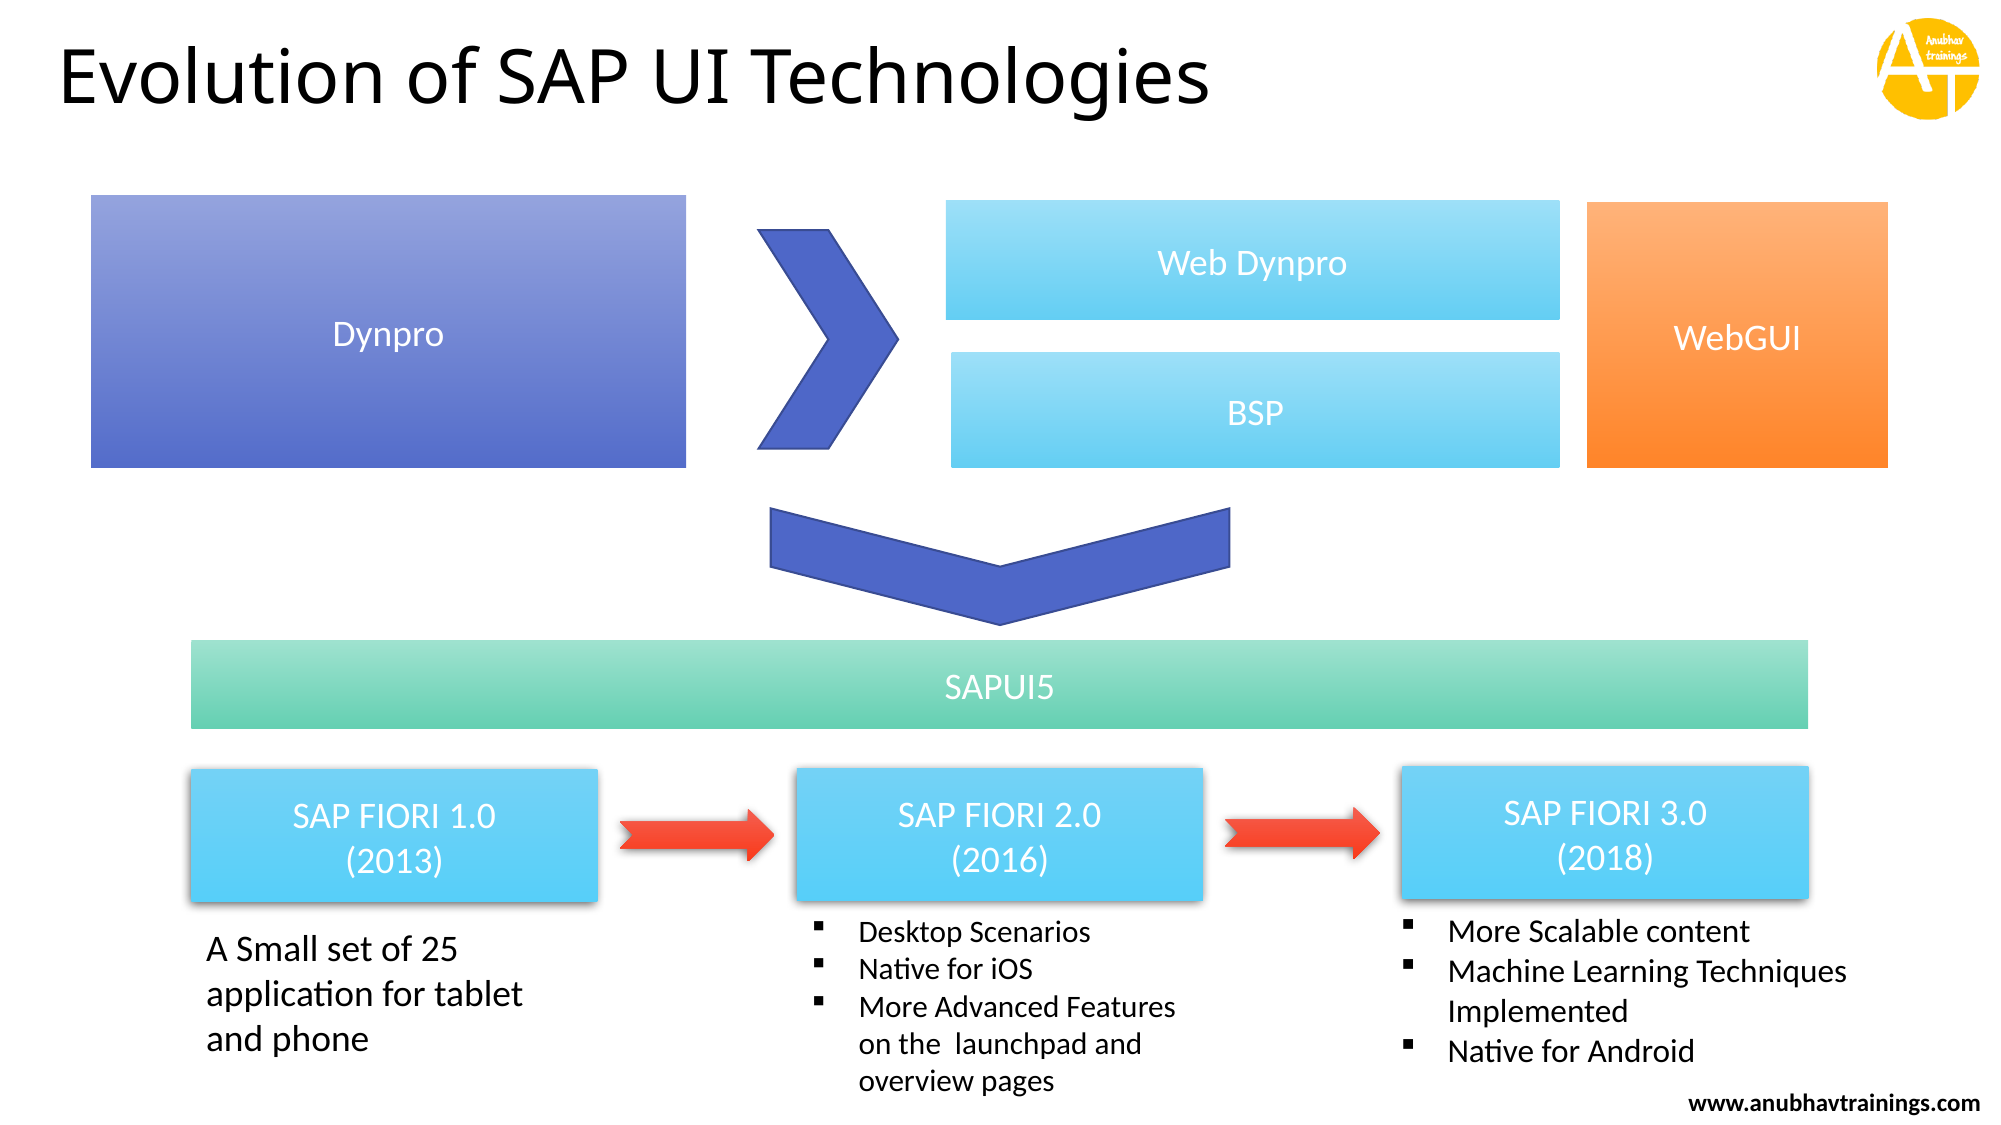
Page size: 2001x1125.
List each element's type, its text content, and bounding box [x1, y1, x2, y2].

text_box WebGUI [1587, 202, 1888, 468]
text_box SAPUI5 [191, 640, 1809, 729]
text_box Evolution of SAP UI Technologies [42, 30, 1488, 148]
footer www.anubhavtrainings.com [1669, 1089, 2000, 1114]
text_box Dynpro [91, 195, 687, 468]
text_box [756, 229, 900, 450]
picture [1866, 11, 1985, 128]
text_box [769, 507, 1231, 627]
text_box SAP FIORI 2.0 (2016) [796, 768, 1203, 901]
text_box [619, 808, 775, 862]
text_box [1225, 806, 1380, 860]
text_box More Scalable content Machine Learning Techniques Implemented Native for Android [1385, 901, 1888, 1076]
text_box SAP FIORI 1.0 (2013) [191, 769, 598, 902]
text_box BSP [951, 352, 1560, 468]
text_box Desktop Scenarios Native for iOS More Advanced Features on the launchpad and overview pages [796, 903, 1203, 1106]
text_box SAP FIORI 3.0 (2018) [1402, 766, 1809, 899]
text_box Web Dynpro [945, 200, 1560, 320]
text_box A Small set of 25 application for tablet and phone [191, 916, 598, 1067]
